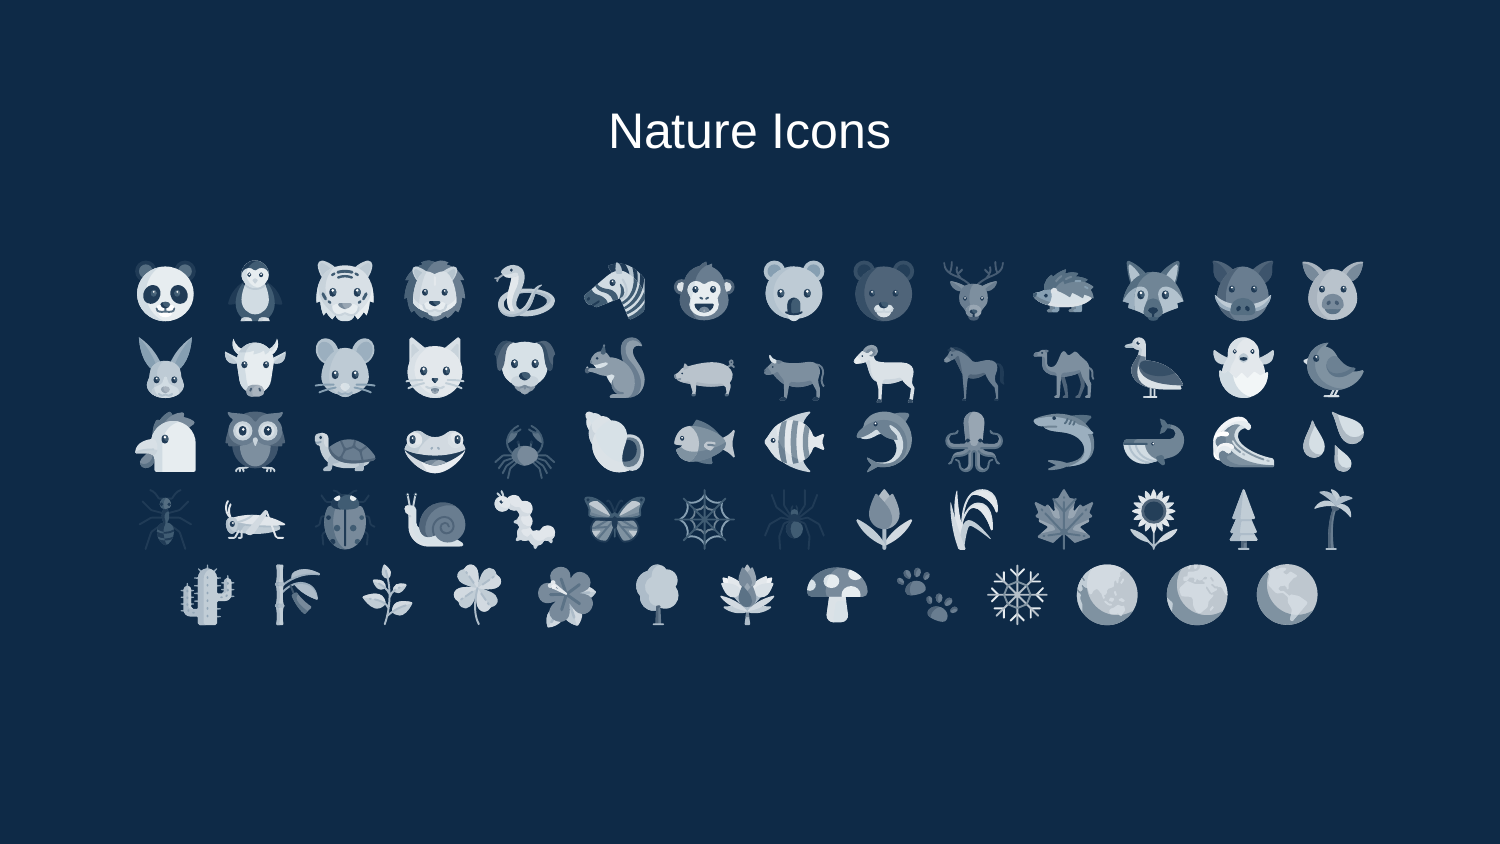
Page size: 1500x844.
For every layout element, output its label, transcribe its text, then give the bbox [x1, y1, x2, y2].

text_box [763, 488, 826, 551]
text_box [1251, 563, 1318, 626]
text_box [1302, 261, 1364, 321]
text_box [453, 564, 502, 626]
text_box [180, 564, 235, 626]
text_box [719, 564, 775, 626]
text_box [1129, 488, 1178, 551]
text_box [404, 430, 466, 474]
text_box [853, 344, 915, 404]
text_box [763, 354, 826, 401]
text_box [134, 260, 196, 322]
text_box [1302, 411, 1366, 473]
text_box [1302, 342, 1365, 398]
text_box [943, 346, 1005, 402]
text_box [492, 489, 559, 550]
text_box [404, 492, 466, 547]
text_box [314, 489, 377, 550]
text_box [856, 411, 915, 473]
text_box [1212, 336, 1275, 399]
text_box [582, 411, 648, 473]
title Nature Icons [117, 83, 1383, 163]
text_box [1229, 488, 1259, 551]
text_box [584, 496, 646, 543]
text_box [313, 337, 377, 398]
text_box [1122, 260, 1184, 322]
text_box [1213, 416, 1275, 468]
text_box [224, 499, 287, 540]
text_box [1123, 336, 1184, 399]
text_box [1161, 564, 1228, 626]
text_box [227, 260, 283, 322]
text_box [493, 424, 556, 480]
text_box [896, 567, 959, 623]
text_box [1034, 488, 1094, 551]
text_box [1123, 418, 1185, 466]
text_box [138, 336, 193, 399]
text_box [942, 260, 1005, 321]
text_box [1033, 413, 1095, 471]
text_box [1032, 269, 1094, 313]
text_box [673, 488, 736, 551]
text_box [855, 488, 913, 551]
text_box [583, 262, 646, 320]
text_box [312, 260, 378, 322]
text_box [138, 488, 193, 551]
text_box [1212, 260, 1274, 322]
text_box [950, 488, 999, 551]
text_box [673, 359, 736, 397]
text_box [134, 411, 197, 473]
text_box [404, 336, 466, 399]
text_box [673, 419, 736, 465]
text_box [632, 564, 682, 626]
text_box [673, 261, 735, 321]
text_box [1313, 488, 1354, 551]
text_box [223, 338, 288, 397]
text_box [764, 411, 825, 473]
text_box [537, 566, 597, 628]
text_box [806, 567, 868, 623]
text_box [362, 564, 413, 626]
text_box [944, 411, 1004, 473]
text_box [225, 410, 286, 473]
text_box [493, 264, 556, 317]
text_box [986, 564, 1049, 626]
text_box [853, 260, 915, 322]
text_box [1033, 349, 1095, 399]
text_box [763, 260, 825, 322]
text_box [314, 432, 377, 472]
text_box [584, 336, 648, 399]
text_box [494, 340, 556, 395]
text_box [404, 260, 466, 322]
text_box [1071, 564, 1138, 626]
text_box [274, 564, 321, 626]
